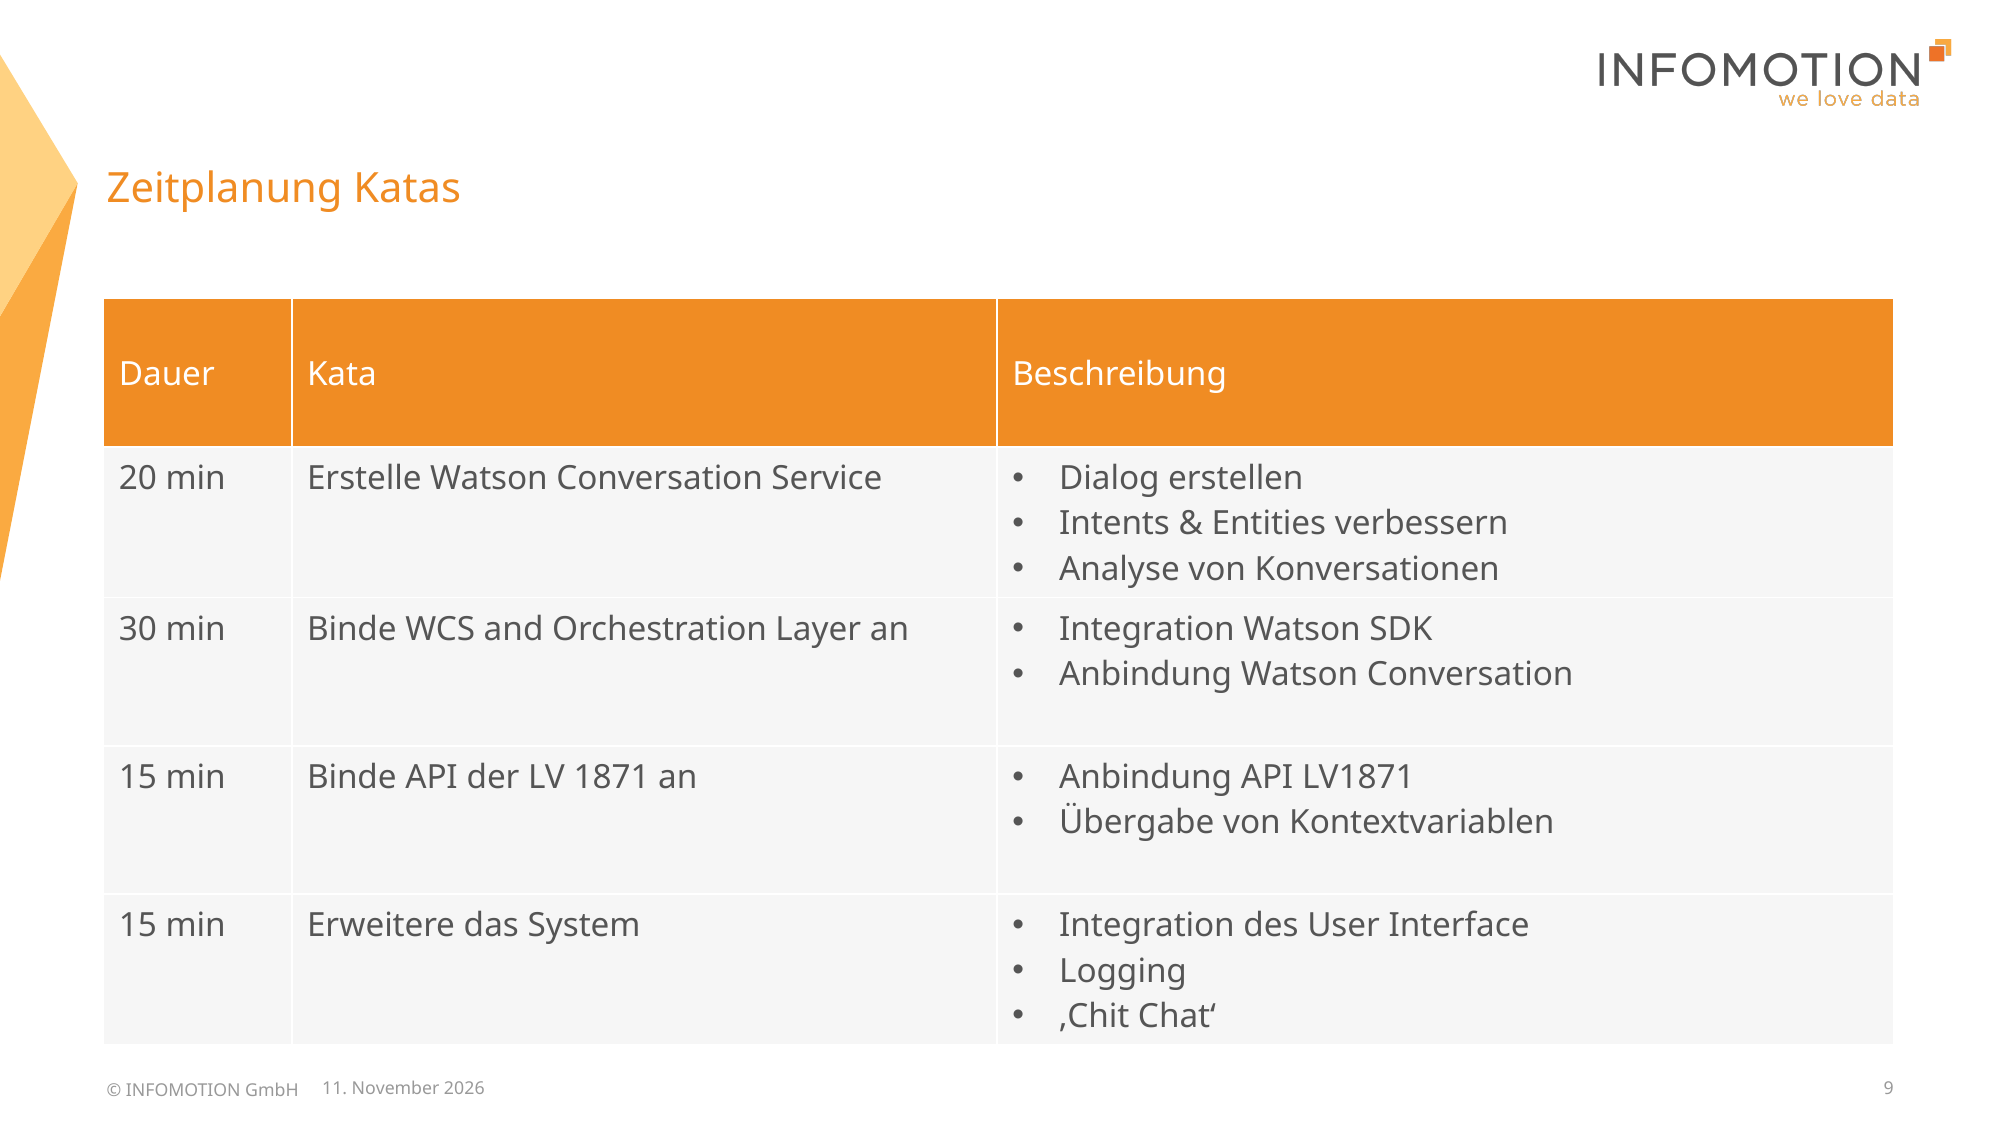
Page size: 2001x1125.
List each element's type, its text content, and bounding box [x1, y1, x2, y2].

table_cell Dialog erstellen Intents & Entities verbessern Analyse von Konversationen [998, 448, 1893, 597]
table_cell 20 min [104, 448, 291, 597]
title Zeitplanung Katas [106, 160, 1894, 262]
table_cell Binde WCS and Orchestration Layer an [293, 598, 996, 745]
table_cell 15 min [104, 895, 291, 1044]
table_header Dauer [104, 299, 291, 446]
table_cell Integration Watson SDK Anbindung Watson Conversation [998, 598, 1893, 745]
table_cell Erstelle Watson Conversation Service [293, 448, 996, 597]
table_header Kata [293, 299, 996, 446]
table_header Beschreibung [998, 299, 1893, 446]
table_cell 30 min [104, 598, 291, 745]
table_cell Binde API der LV 1871 an [293, 747, 996, 893]
table_cell Integration des User Interface Logging ‚Chit Chat‘ [998, 895, 1893, 1044]
picture [1598, 37, 1953, 108]
table_cell Erweitere das System [293, 895, 996, 1044]
table_cell Anbindung API LV1871 Übergabe von Kontextvariablen [998, 747, 1893, 893]
table_cell 15 min [104, 747, 291, 893]
